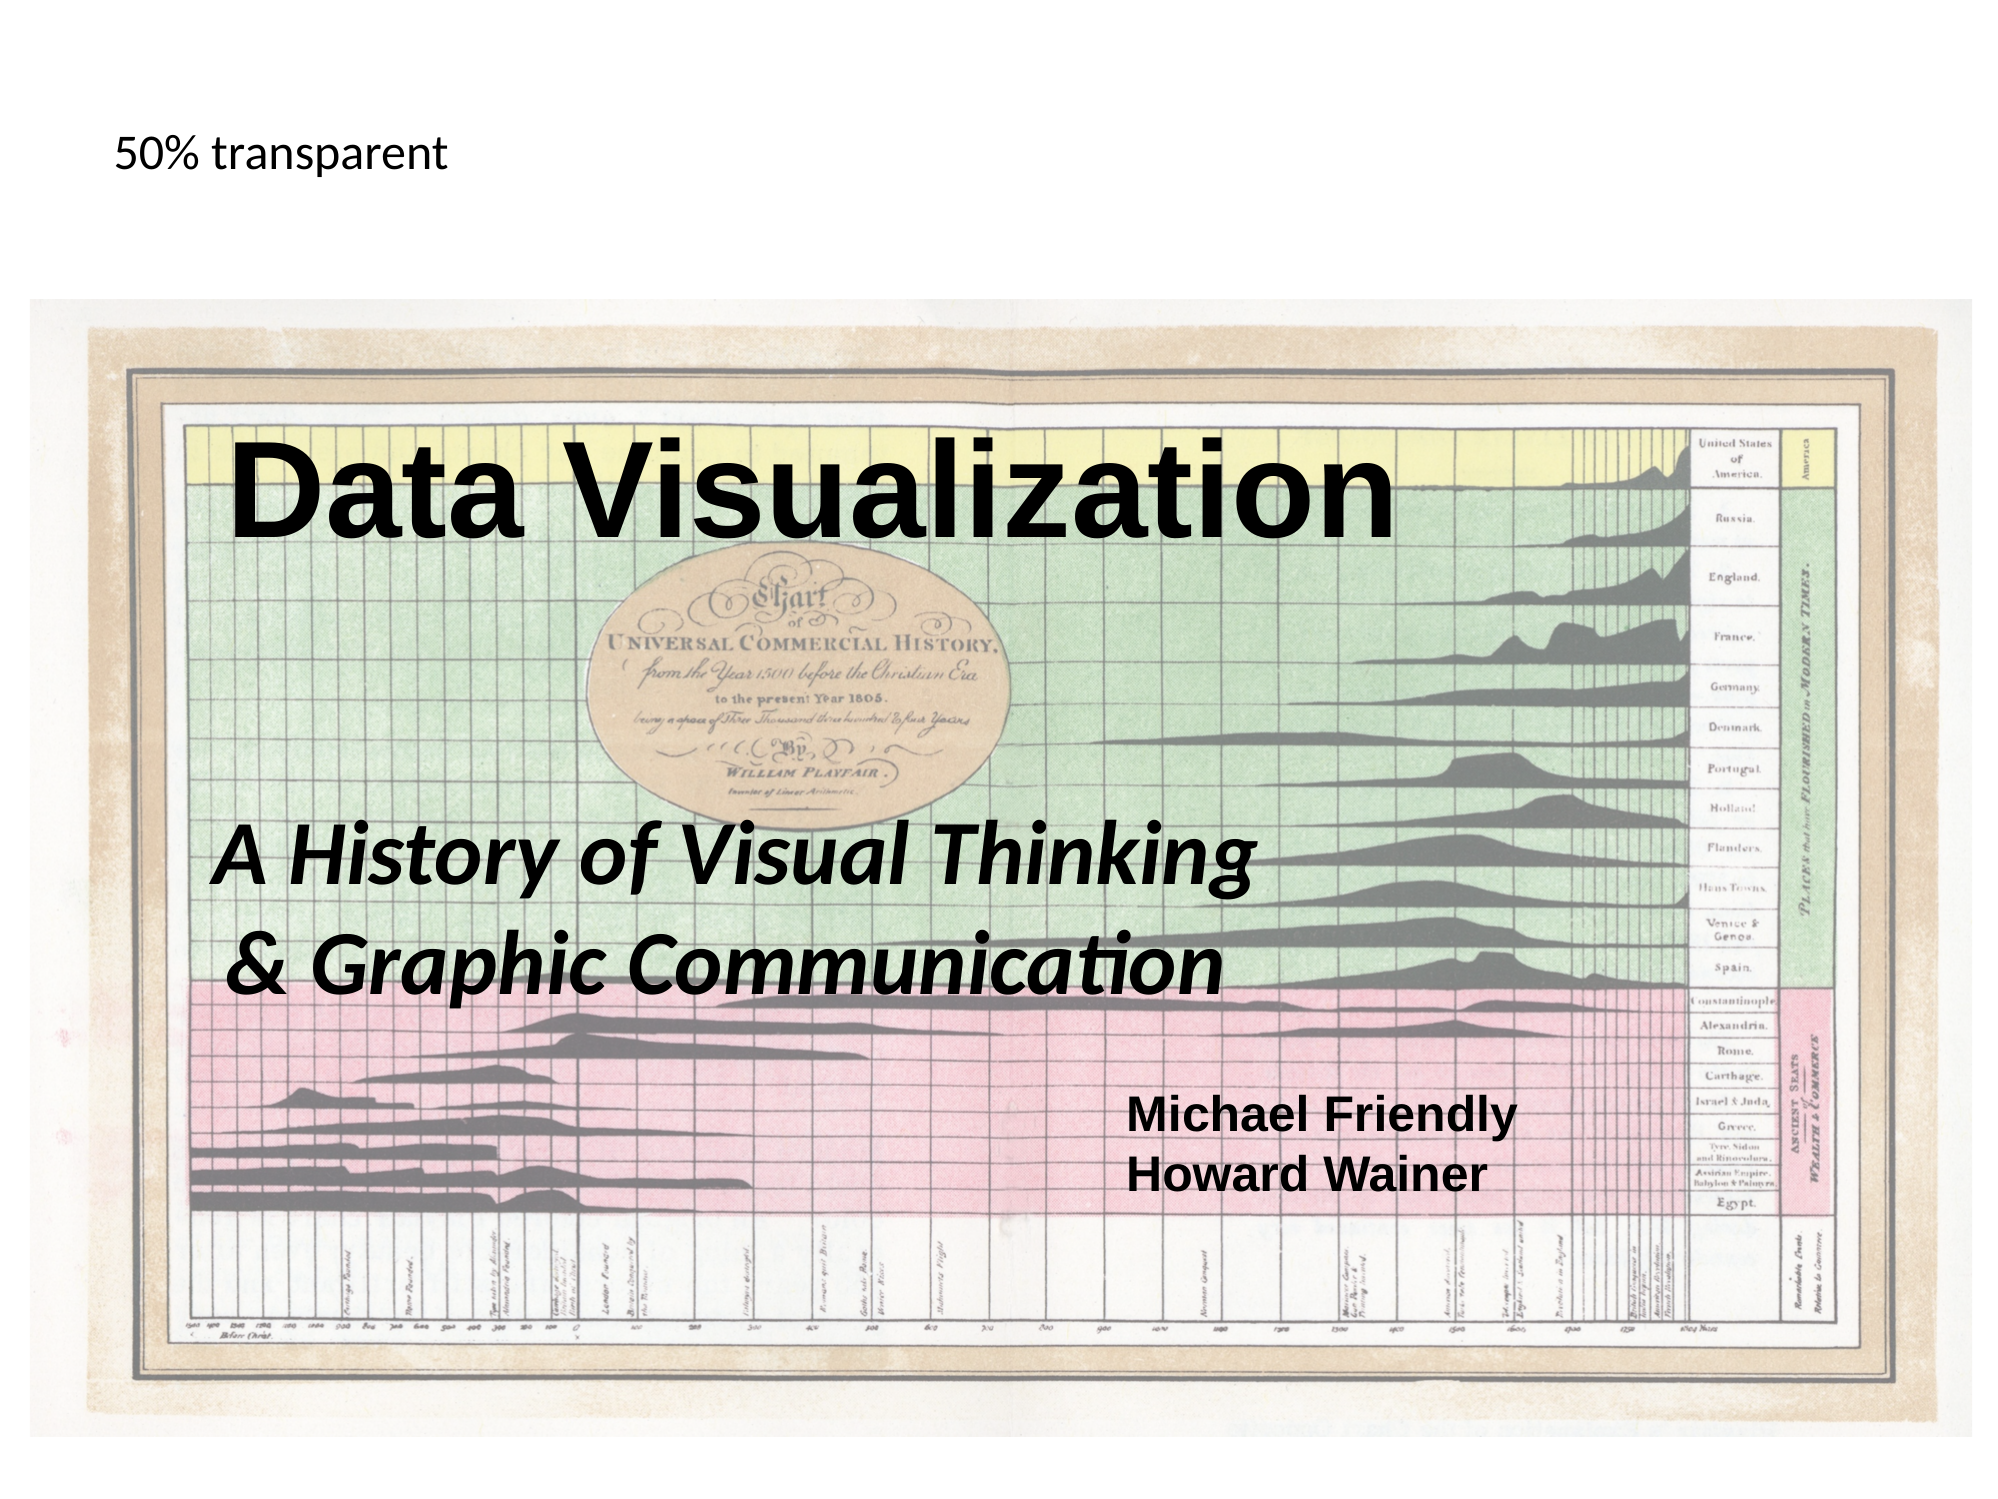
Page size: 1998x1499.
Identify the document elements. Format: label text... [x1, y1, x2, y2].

text_box Data Visualization [211, 392, 1499, 573]
text_box A History of Visual Thinking & Graphic Communication [173, 785, 1299, 1021]
text_box [28, 297, 1974, 1439]
text_box 50% transparent [98, 111, 562, 187]
text_box Michael Friendly Howard Wainer [1111, 1074, 1549, 1209]
